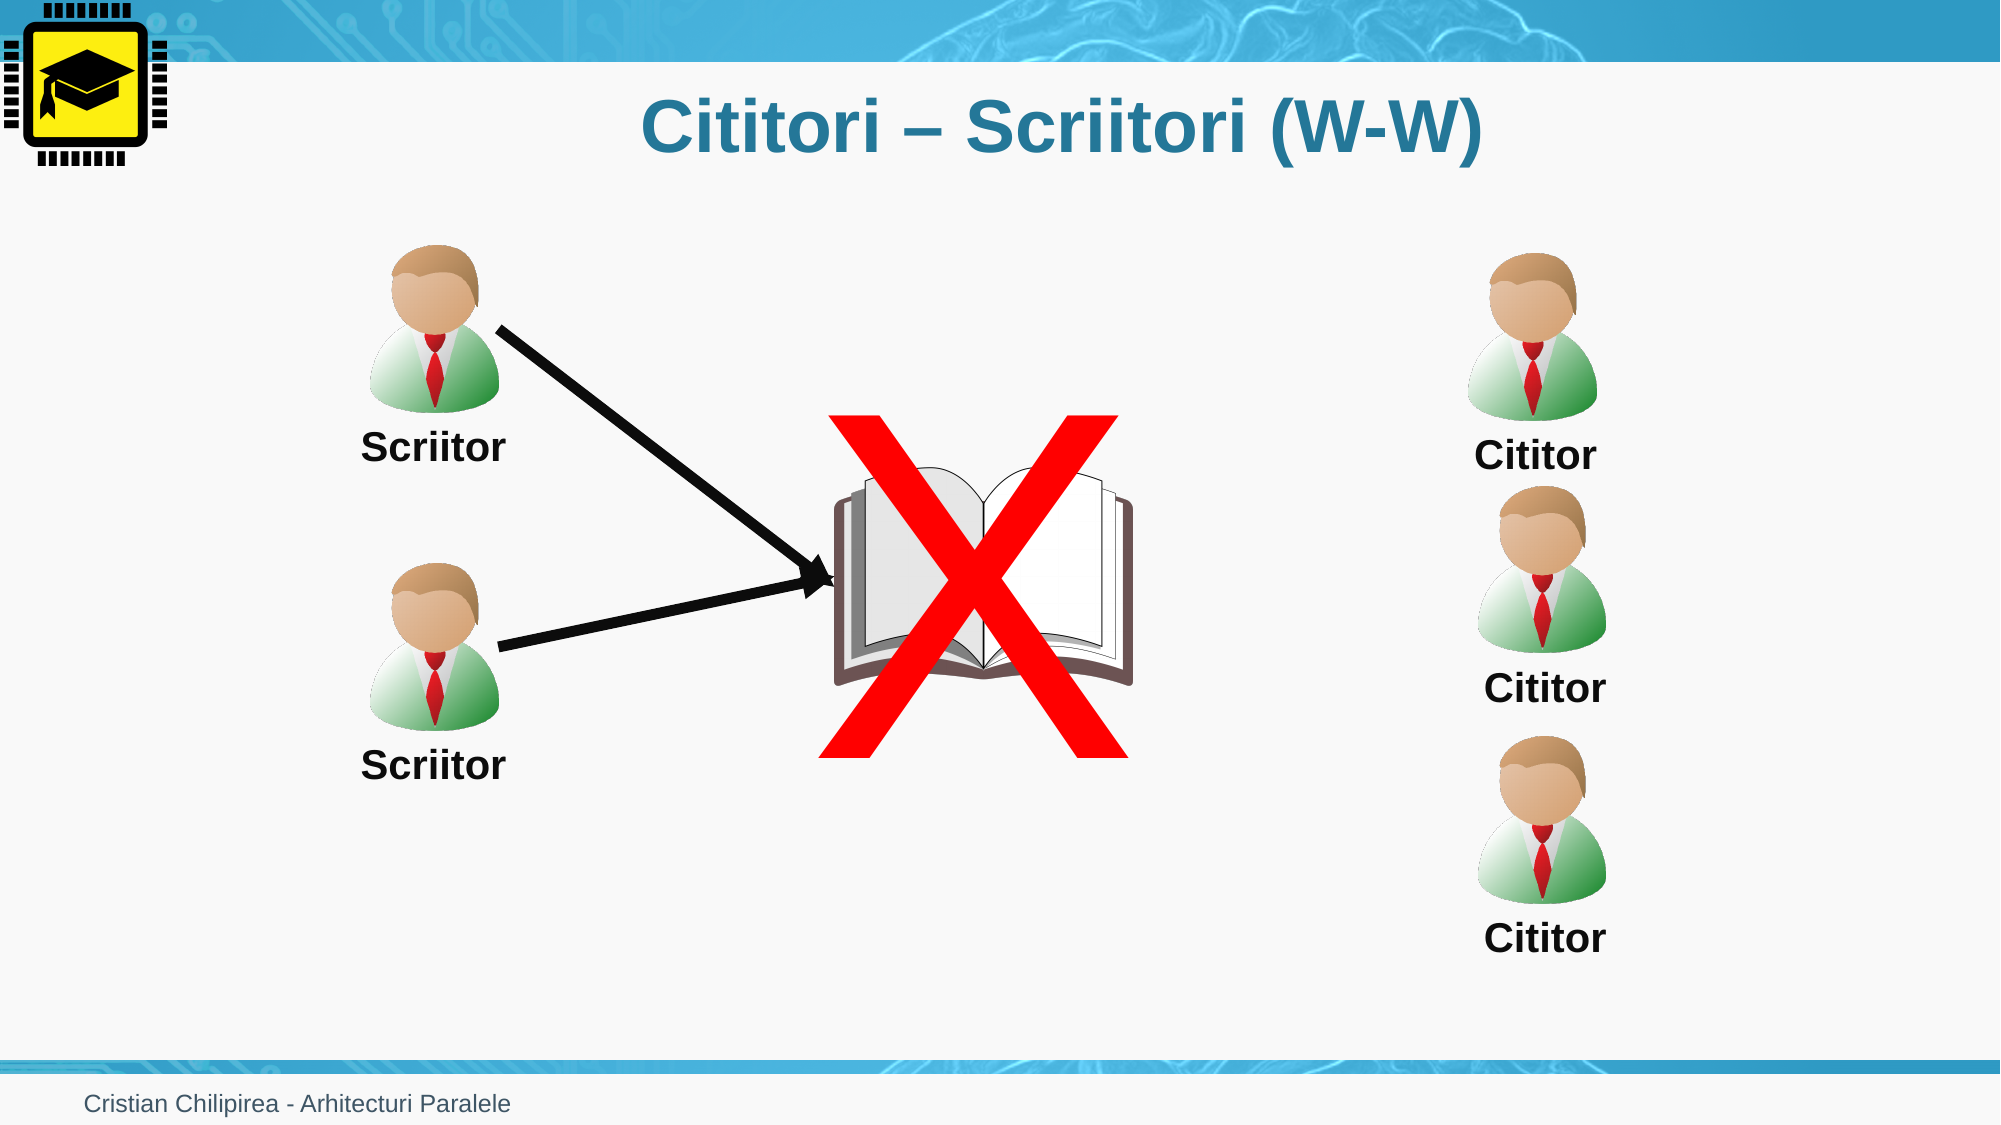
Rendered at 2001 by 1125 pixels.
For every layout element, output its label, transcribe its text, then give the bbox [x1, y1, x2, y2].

text_box Scriitor [345, 730, 522, 796]
text_box X [792, 253, 1155, 866]
text_box Cititor [1459, 420, 1613, 486]
text_box Cititor [1468, 652, 1622, 718]
picture [370, 245, 499, 413]
picture [1468, 253, 1597, 421]
picture [1477, 736, 1606, 904]
footer Cristian Chilipirea - Arhitecturi Paralele [68, 1083, 1542, 1125]
picture [0, 0, 2000, 166]
text_box Scriitor [345, 412, 498, 478]
picture [1477, 486, 1606, 653]
picture [0, 1060, 2000, 1074]
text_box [498, 328, 835, 587]
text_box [498, 587, 835, 647]
text_box Cititor [1468, 903, 1622, 968]
title Cititori – Scriitori (W-W) [170, 76, 1955, 180]
picture [370, 563, 499, 731]
picture [834, 466, 1133, 686]
